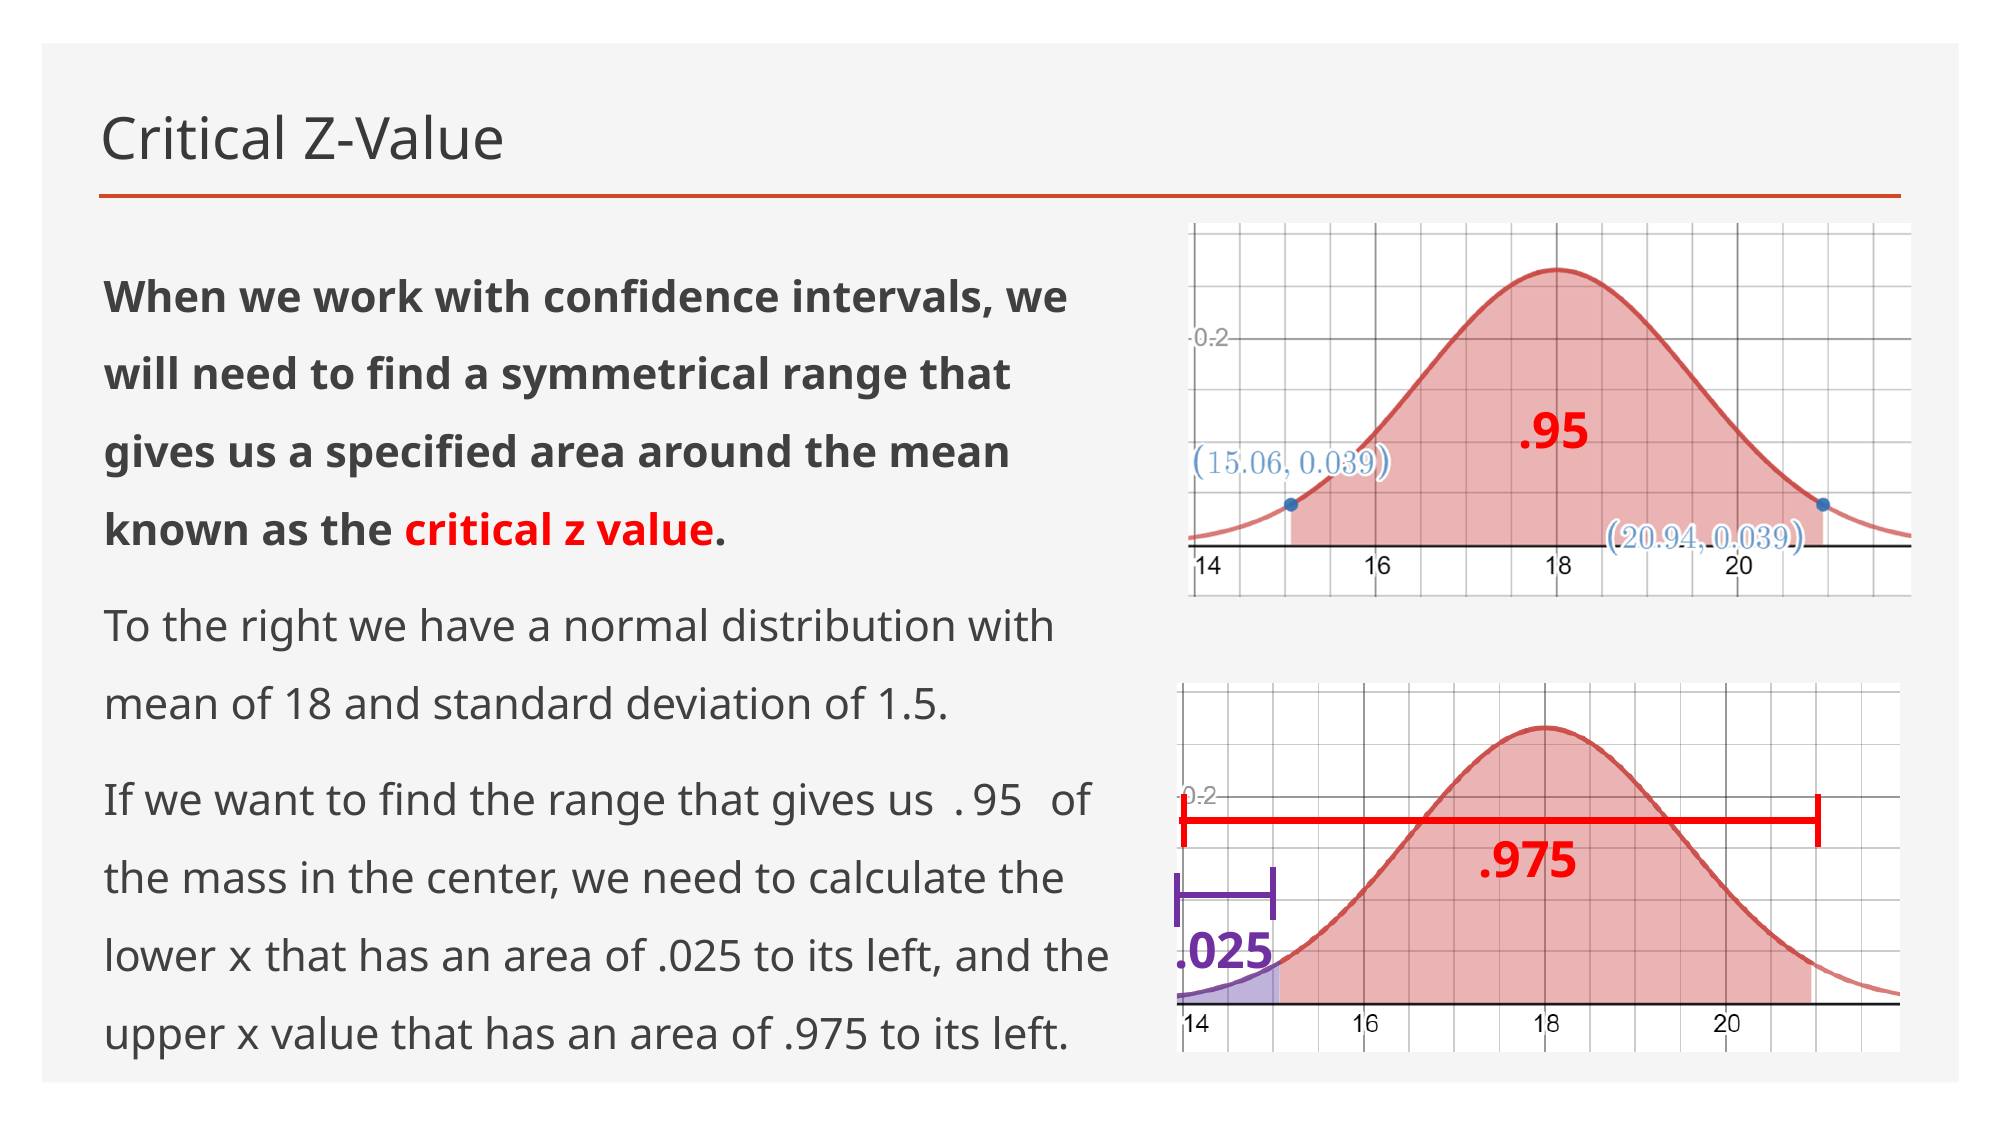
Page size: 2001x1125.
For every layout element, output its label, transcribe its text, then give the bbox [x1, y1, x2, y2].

list When we work with confidence intervals, we will need to find a symmetrical range that gives us a specified area around the mean known as the critical z value. To the right we have a normal distribution with mean of 18 and standard deviation of 1.5. If we want to find the range that gives us .95 of the mass in the center, we need to calculate the lower x that has an area of .025 to its left, and the upper x value that has an area of .975 to its left. [88, 235, 1139, 1089]
title Critical Z-Value [85, 73, 1214, 179]
picture [1176, 682, 1900, 1052]
text_box .025 [1159, 911, 1310, 1062]
picture [1188, 223, 1912, 597]
